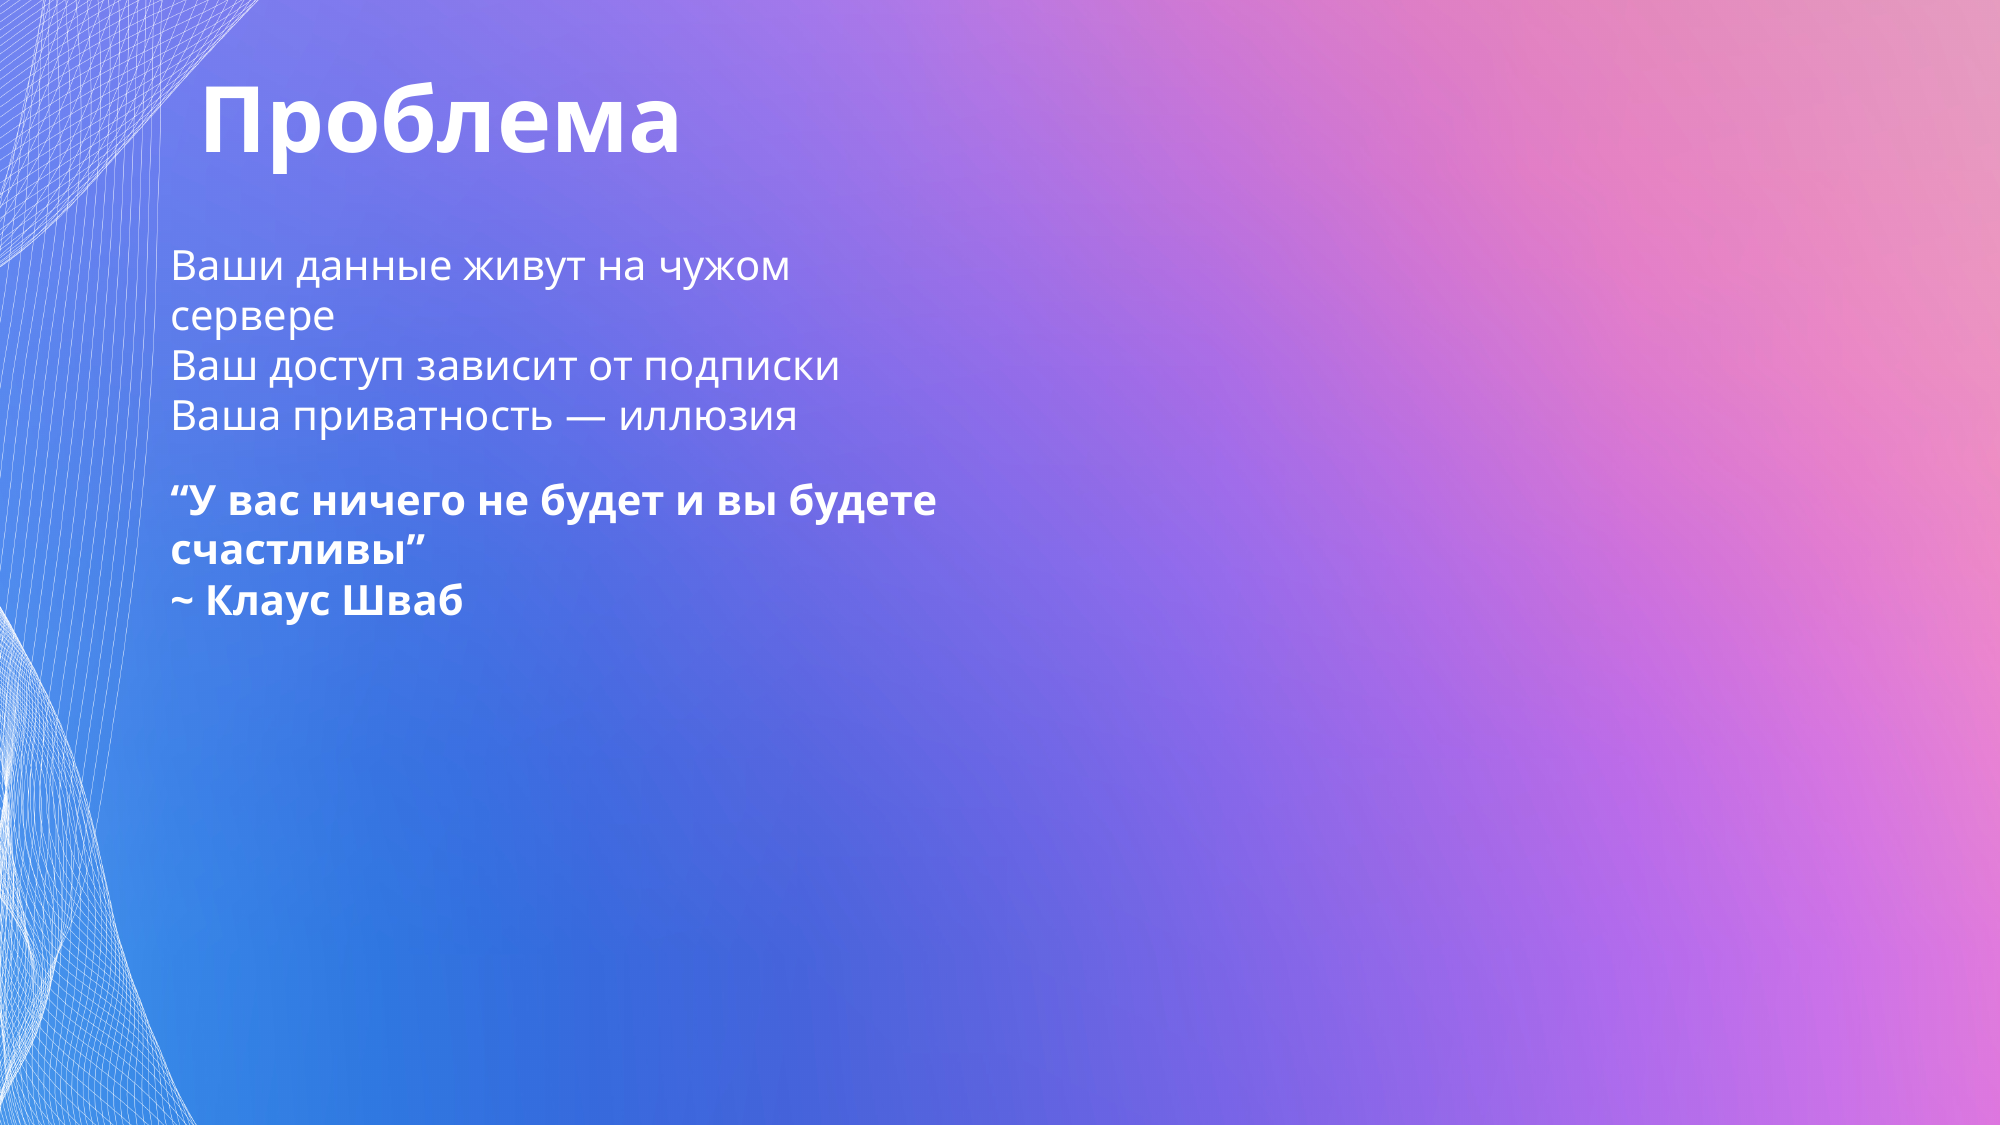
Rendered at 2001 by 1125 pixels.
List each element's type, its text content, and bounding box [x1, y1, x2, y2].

picture [0, 0, 2000, 1125]
title Проблема [183, 59, 1019, 187]
text_box Ваши данные живут на чужом сервере Ваш доступ зависит от подписки Ваша приватность — иллюзия [155, 231, 896, 447]
text_box “У вас ничего не будет и вы будете счастливы” ~ Клаус Шваб [155, 465, 1018, 631]
